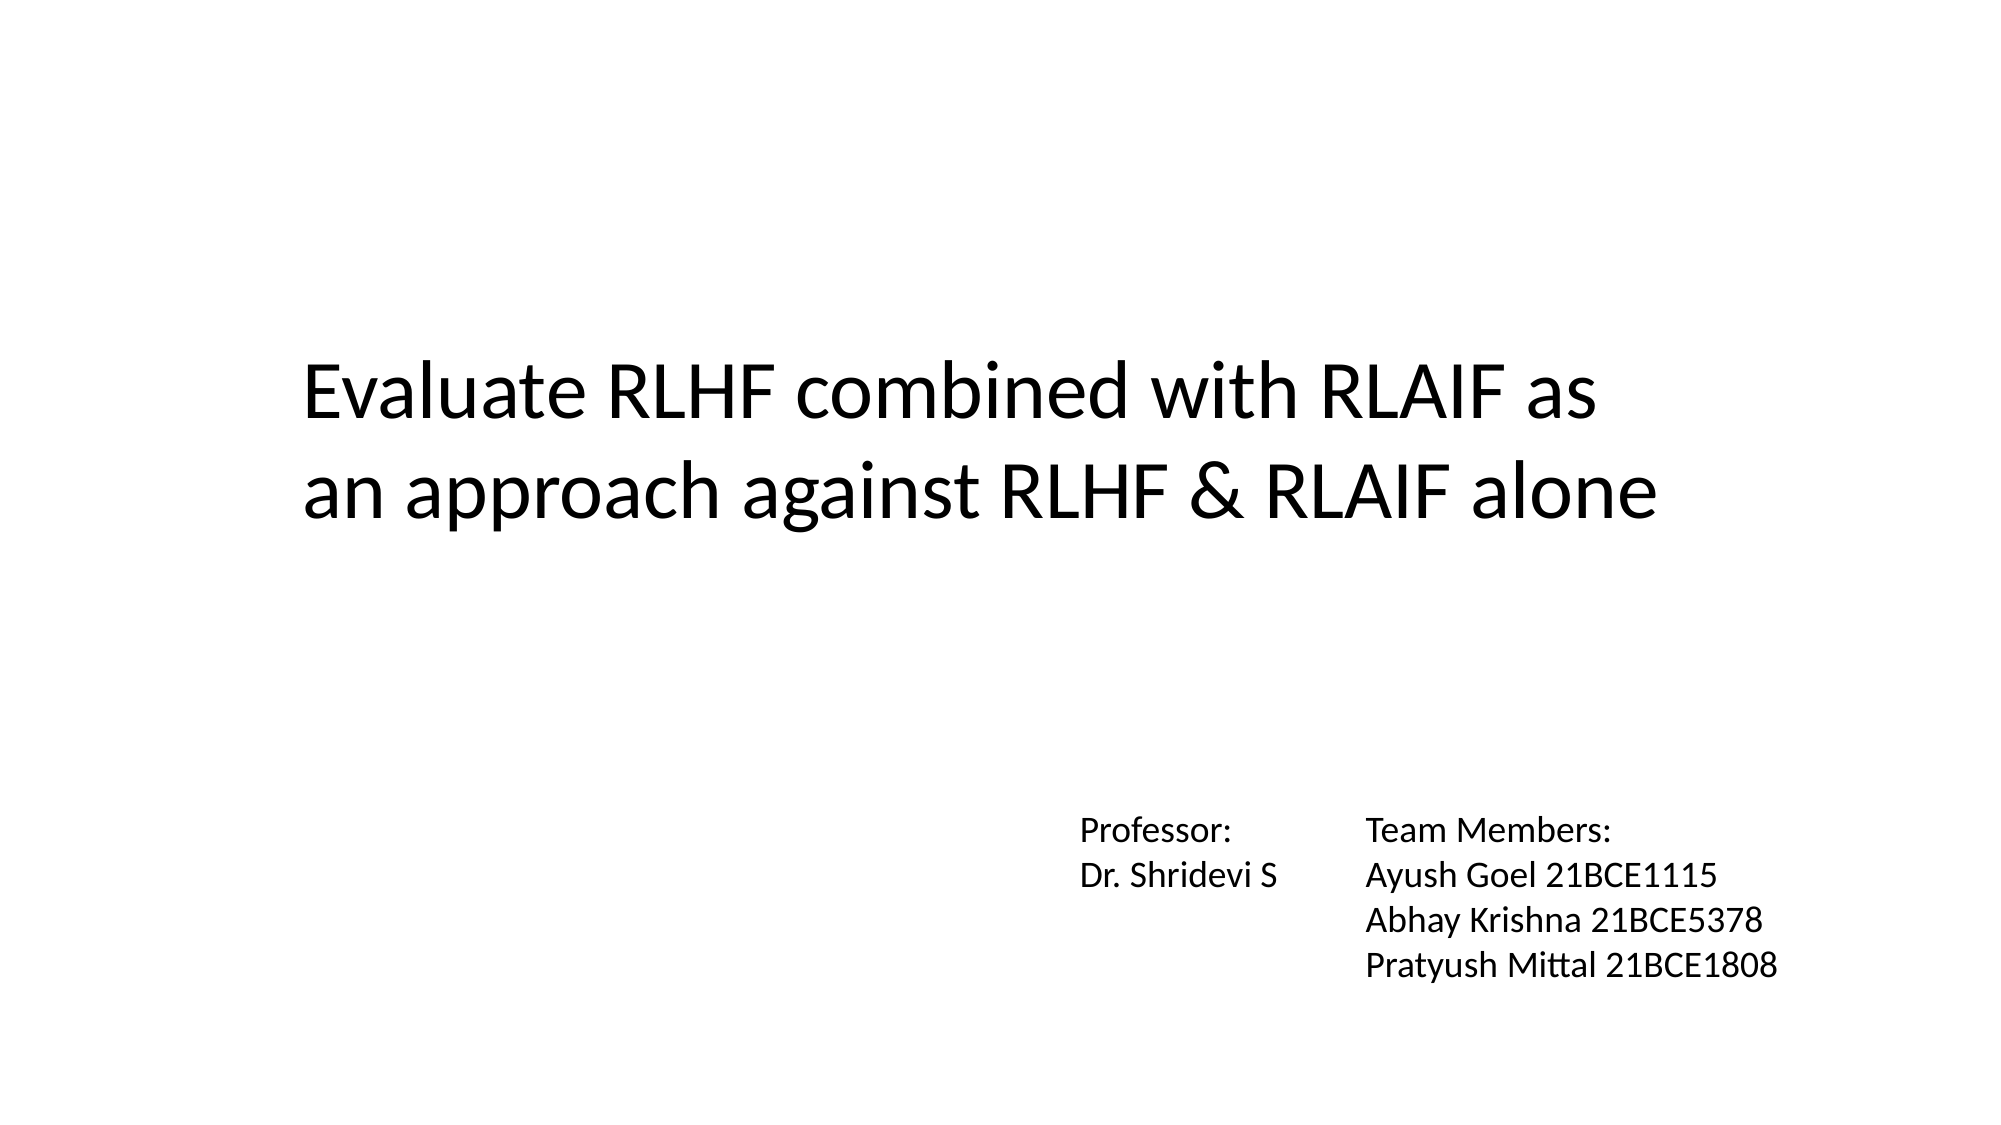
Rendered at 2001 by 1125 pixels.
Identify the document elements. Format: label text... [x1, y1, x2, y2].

text_box Evaluate RLHF combined with RLAIF as an approach against RLHF & RLAIF alone [287, 327, 1713, 543]
text_box Team Members: Ayush Goel 21BCE1115 Abhay Krishna 21BCE5378 Pratyush Mittal 21BCE1808 [1350, 797, 1961, 1083]
text_box Professor: Dr. Shridevi S [1065, 797, 1350, 948]
